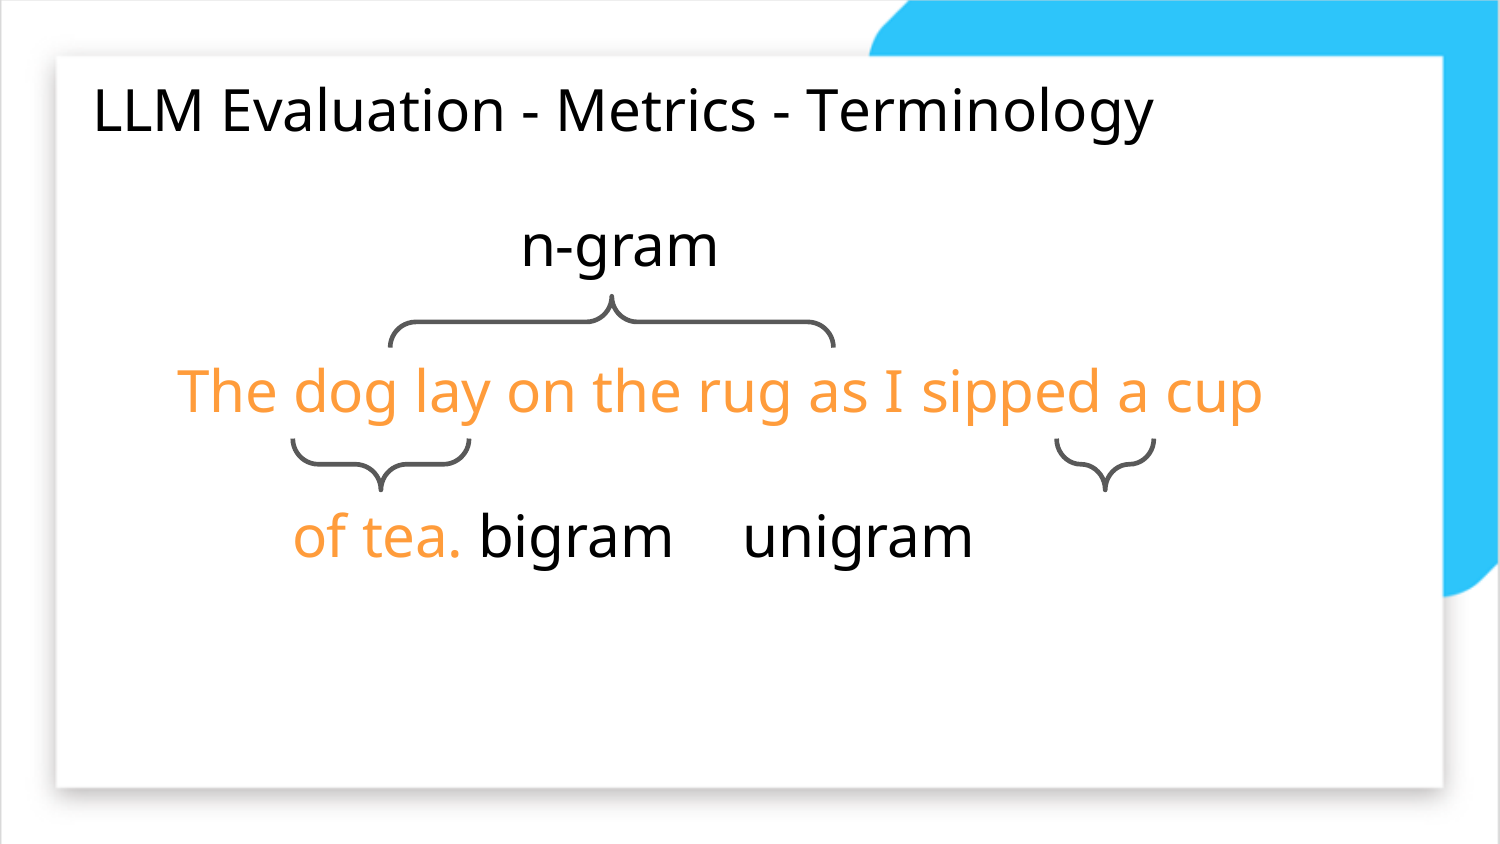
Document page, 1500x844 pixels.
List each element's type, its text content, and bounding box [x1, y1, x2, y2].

picture [0, 0, 1500, 844]
text_box n-gram The dog lay on the rug as I sipped a cup of tea. bigram unigram [176, 206, 1324, 569]
title LLM Evaluation - Metrics - Terminology [53, 72, 1260, 215]
